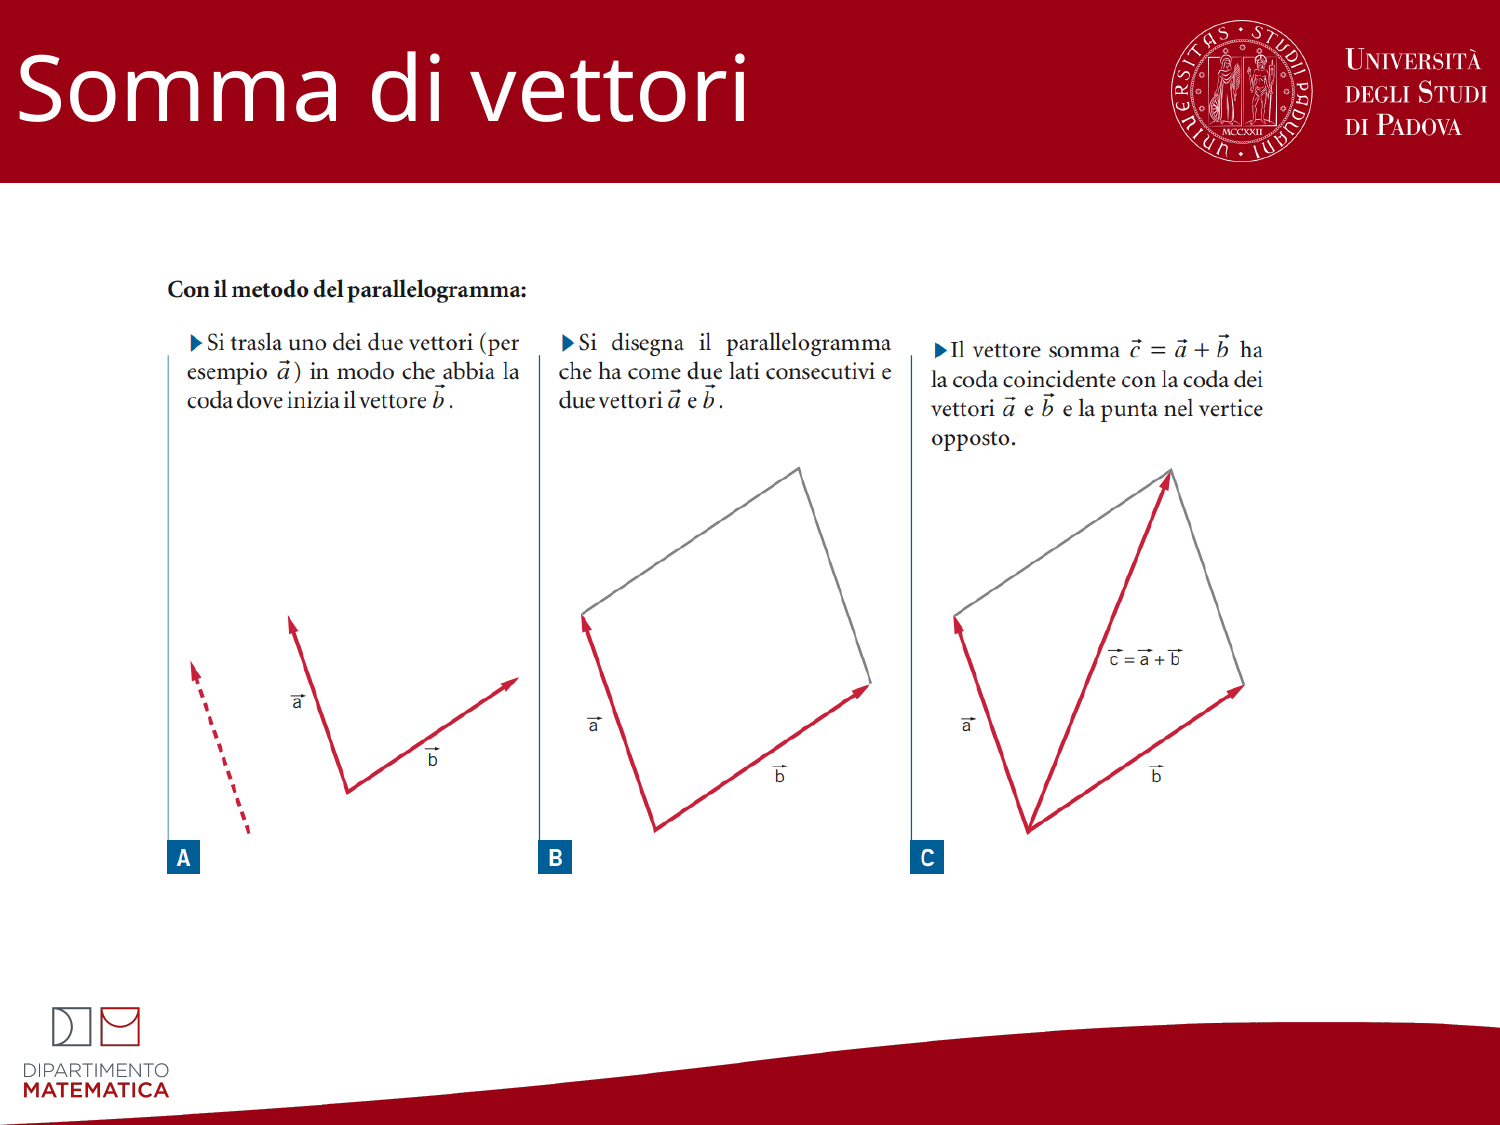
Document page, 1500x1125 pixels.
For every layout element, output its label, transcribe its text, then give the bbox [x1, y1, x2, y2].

picture [0, 1007, 1500, 1125]
picture [1171, 20, 1487, 162]
title Somma di vettori [0, 0, 1159, 183]
picture [155, 261, 1286, 890]
